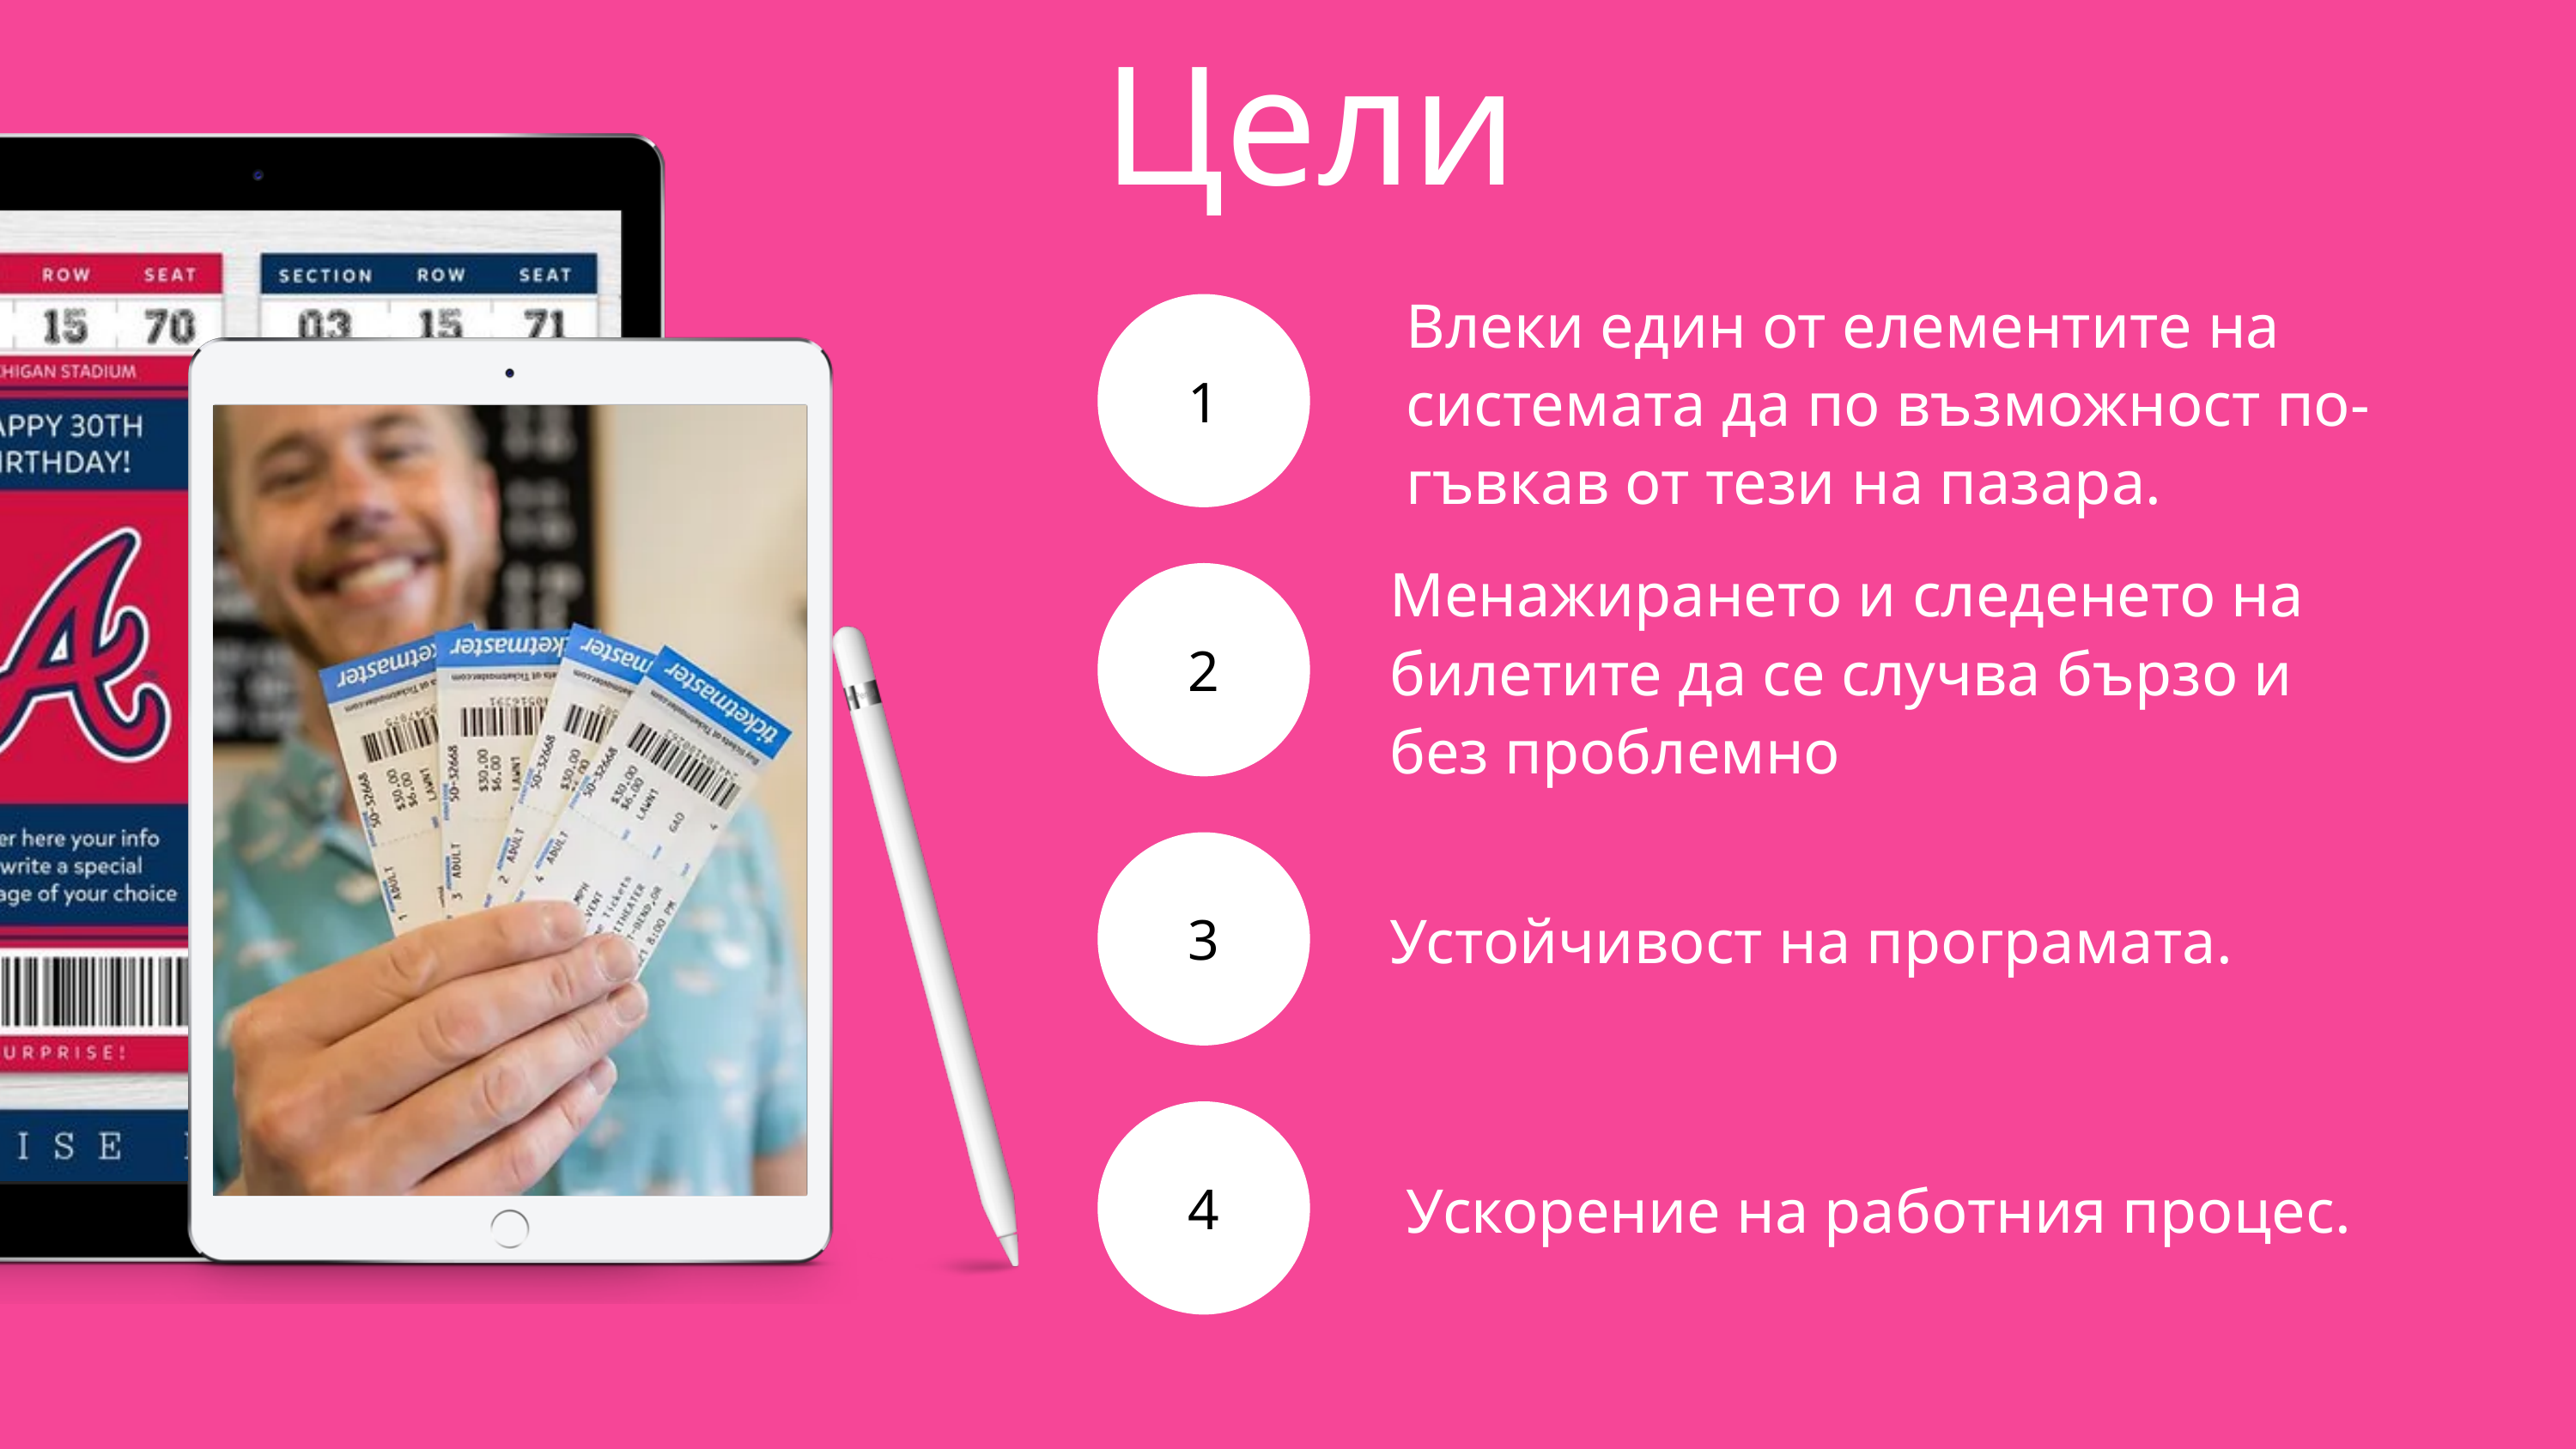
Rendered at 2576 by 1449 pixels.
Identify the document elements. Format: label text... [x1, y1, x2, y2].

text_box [1097, 294, 1311, 508]
text_box Устойчивост на програмата. [1389, 897, 2385, 976]
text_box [1097, 832, 1311, 1046]
text_box Ускорение на работния процес. [1406, 1167, 2403, 1246]
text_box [1097, 1100, 1311, 1315]
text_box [1097, 562, 1311, 777]
text_box Цели [1084, 0, 1536, 218]
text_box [0, 132, 1019, 1304]
text_box Менажирането и следенето на билетите да се случва бързо и без проблемно [1389, 550, 2385, 786]
text_box Влеки един от елементите на системата да по възможност по-гъвкав от тези на пазара. [1406, 282, 2385, 517]
